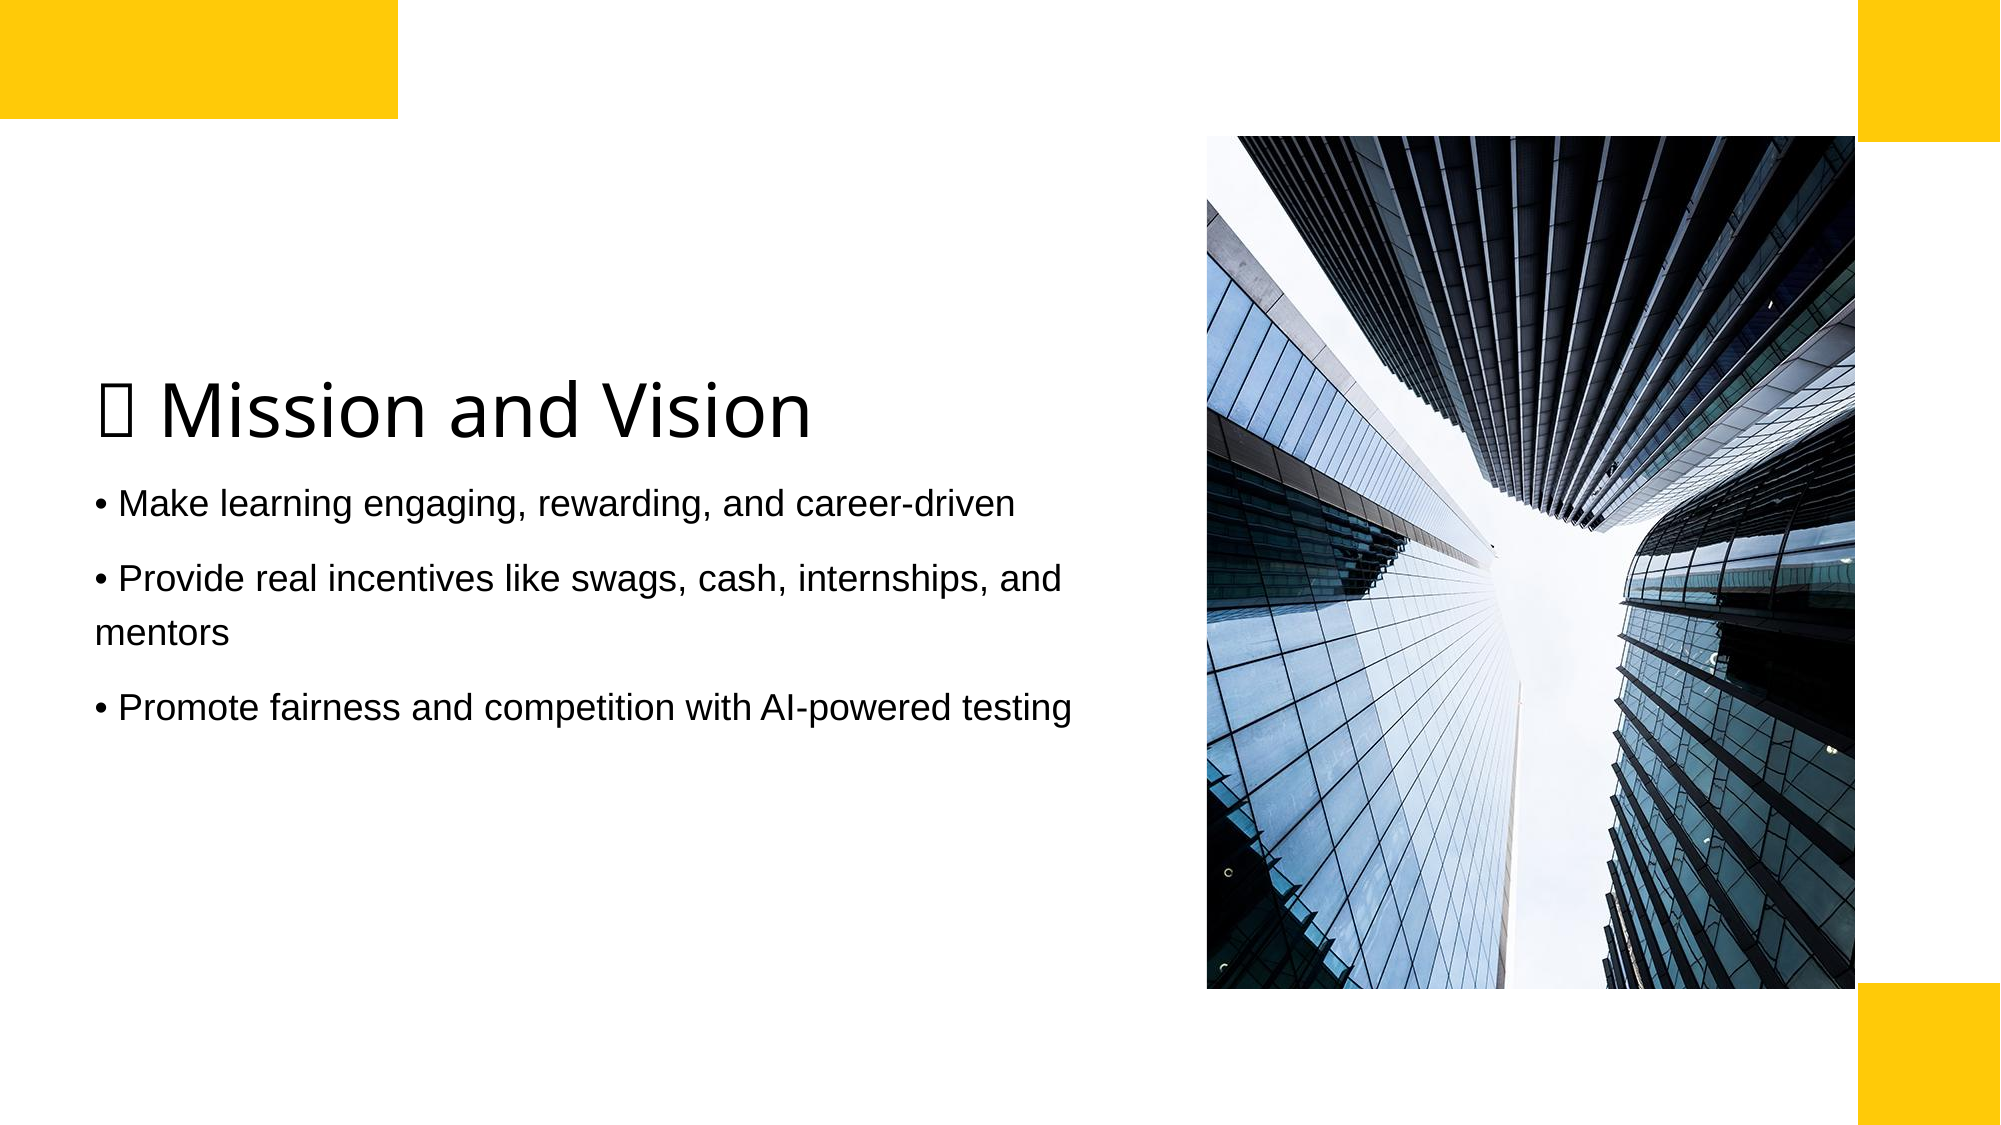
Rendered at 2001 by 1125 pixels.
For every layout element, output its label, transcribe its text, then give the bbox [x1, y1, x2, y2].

title 🚀 Mission and Vision [94, 136, 1163, 453]
picture [1206, 136, 1855, 989]
list • Make learning engaging, rewarding, and career-driven • Provide real incentives like swags, cash, internships, and mentors • Promote fairness and competition with AI-powered testing [94, 470, 1163, 989]
